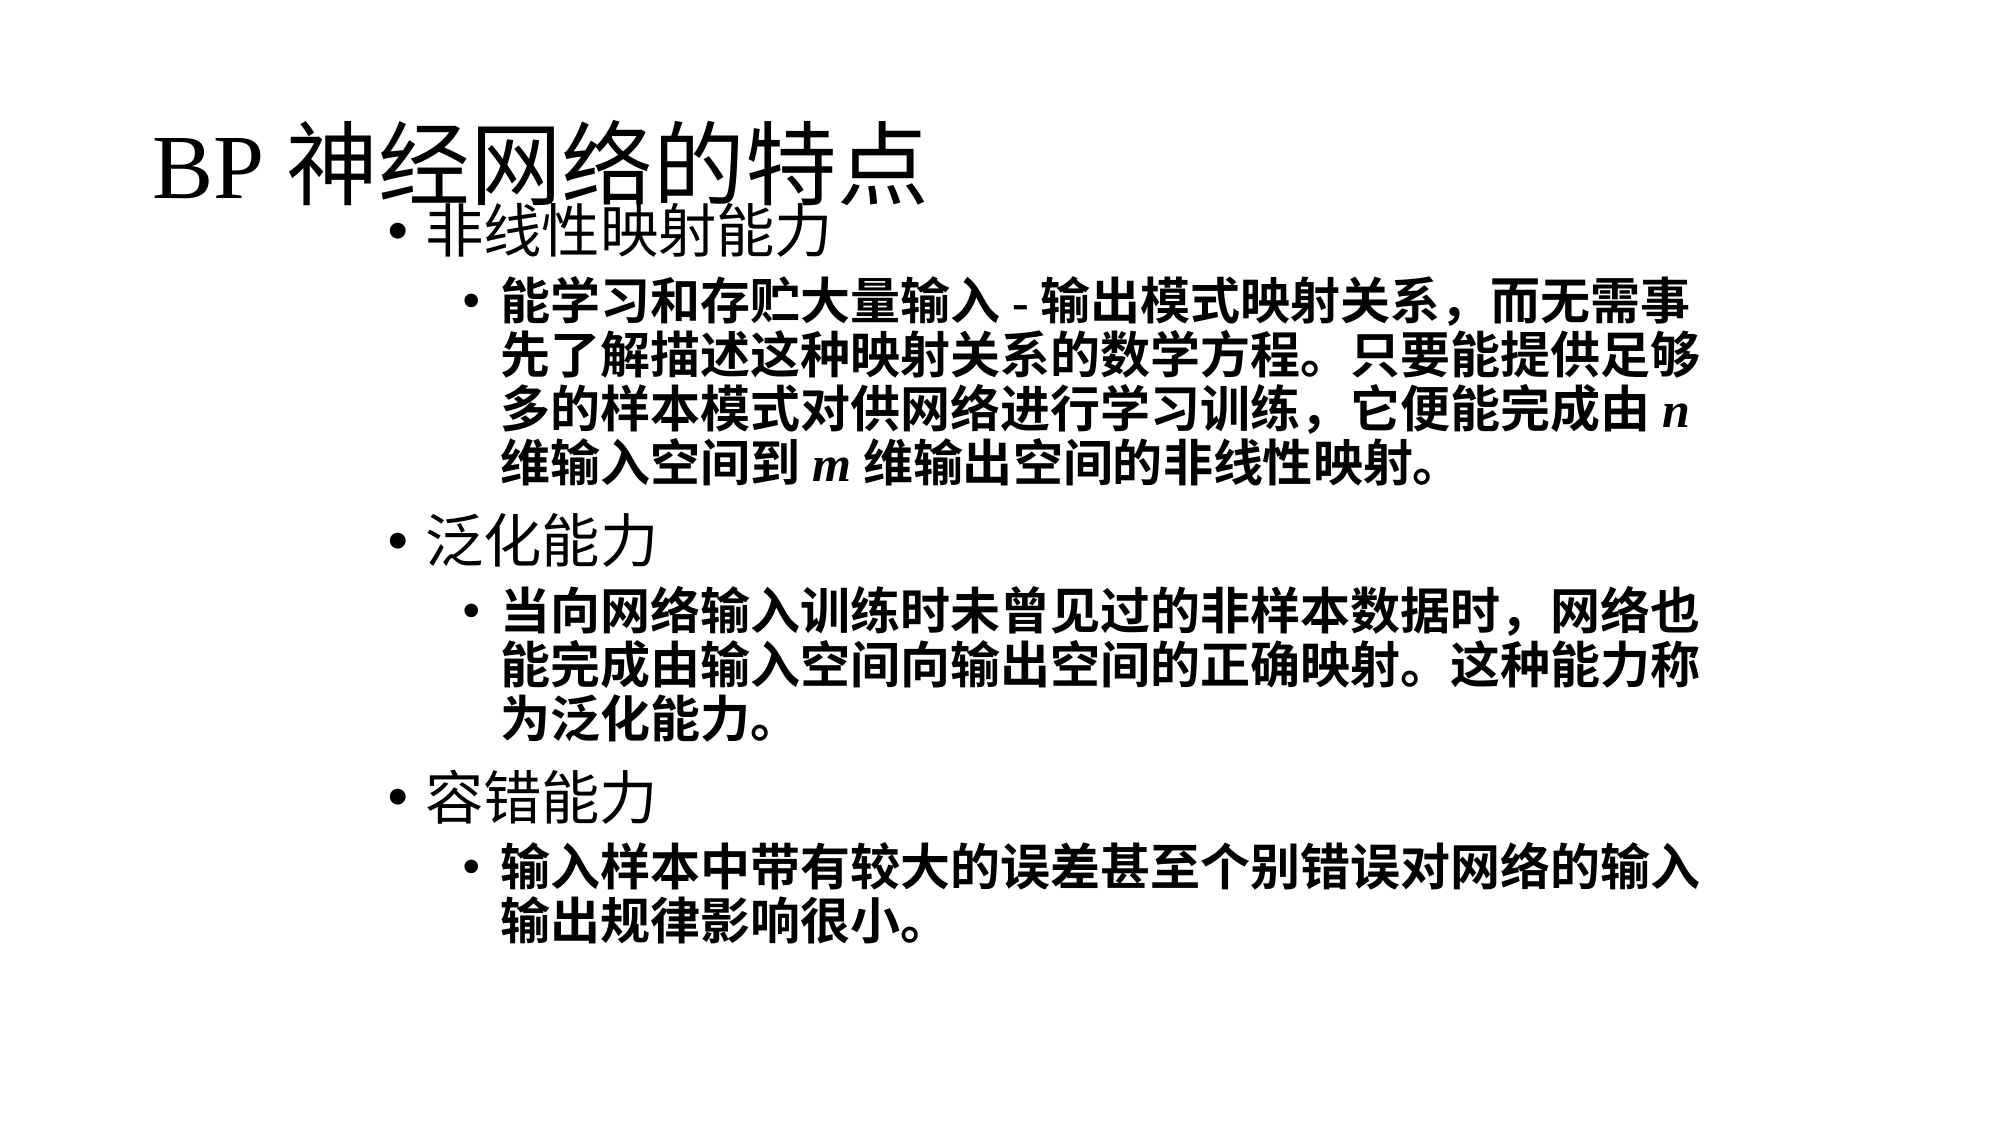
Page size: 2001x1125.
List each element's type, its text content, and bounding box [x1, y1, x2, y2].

title BP神经网络的特点 [137, 59, 1863, 278]
list 非线性映射能力 能学习和存贮大量输入-输出模式映射关系，而无需事先了解描述这种映射关系的数学方程。只要能提供足够多的样本模式对供网络进行学习训练，它便能完成由n维输入空间到m维输出空间的非线性映射。 泛化能力 当向网络输入训练时未曾见过的非样本数据时，网络也能完成由输入空间向输出空间的正确映射。这种能力称为泛化能力。 容错能力 输入样本中带有较大的误差甚至个别错误对网络的输入输出规律影响很小。 [372, 195, 1725, 1125]
